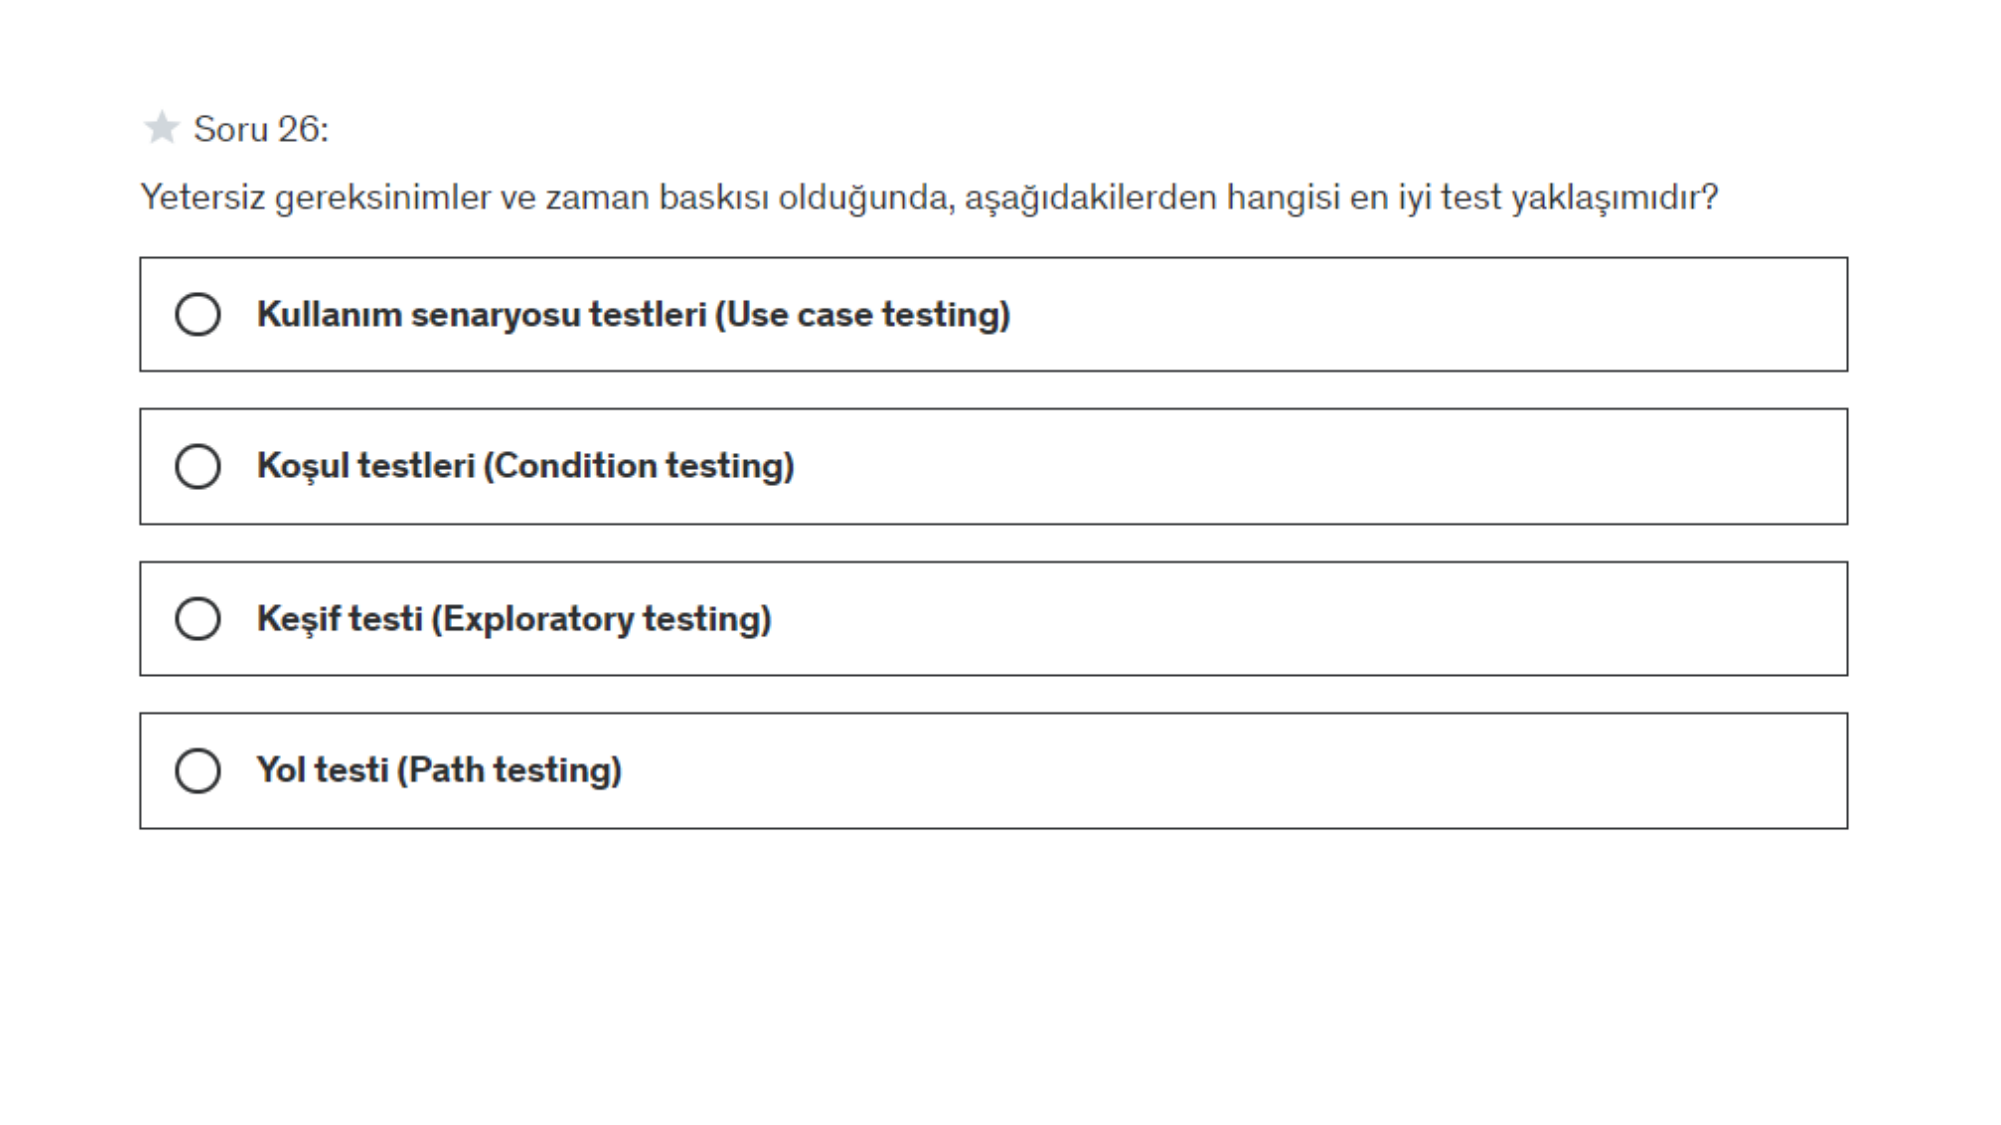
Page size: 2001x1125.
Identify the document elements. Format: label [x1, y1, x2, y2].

list [114, 98, 1859, 842]
